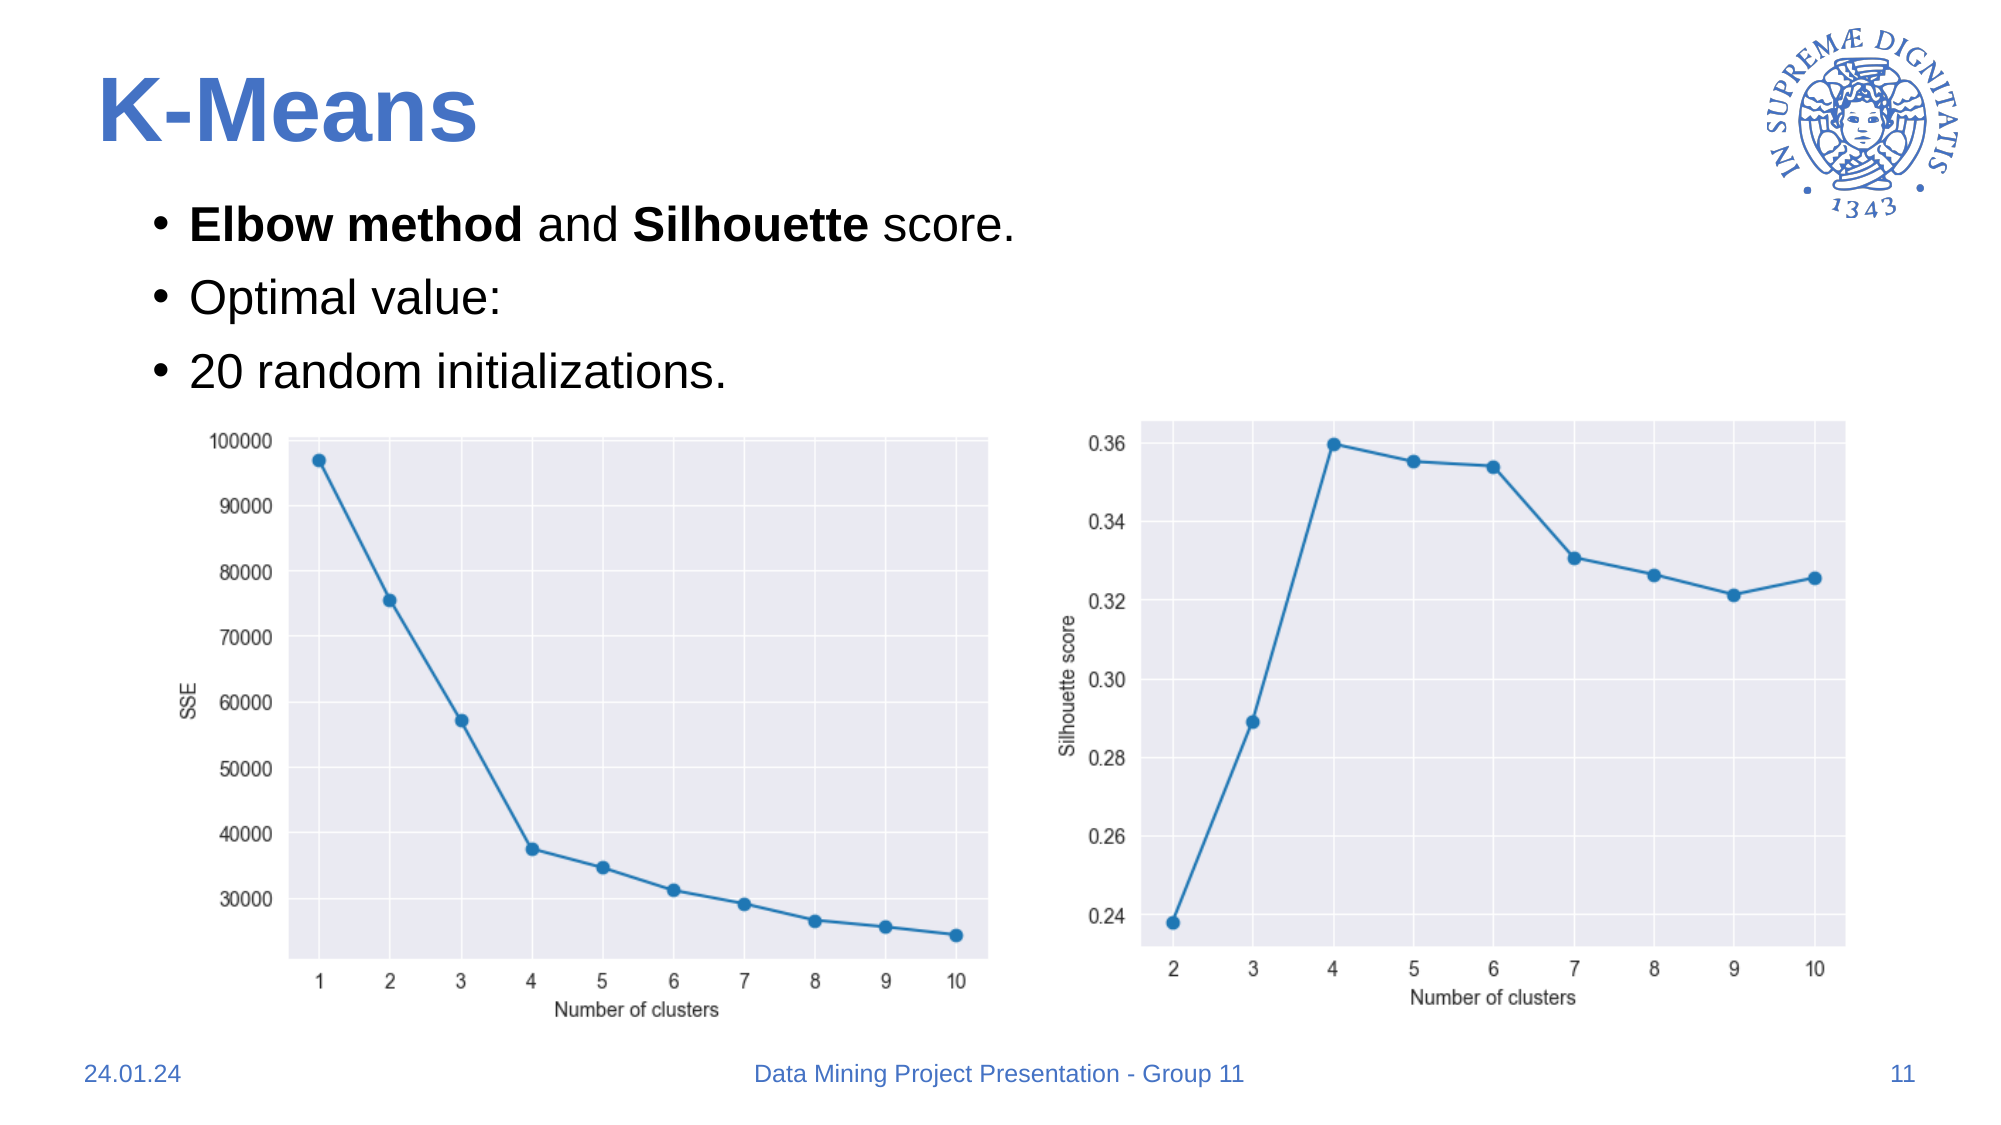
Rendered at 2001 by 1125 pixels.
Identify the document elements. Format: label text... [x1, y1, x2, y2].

title K-Means [82, 4, 1690, 220]
picture [1767, 28, 1958, 218]
picture [166, 419, 1002, 1034]
footer Data Mining Project Presentation - Group 11 [662, 1042, 1338, 1103]
slide_number 11 [1481, 1042, 1931, 1103]
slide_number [68, 1042, 519, 1103]
picture [1046, 407, 1860, 1022]
